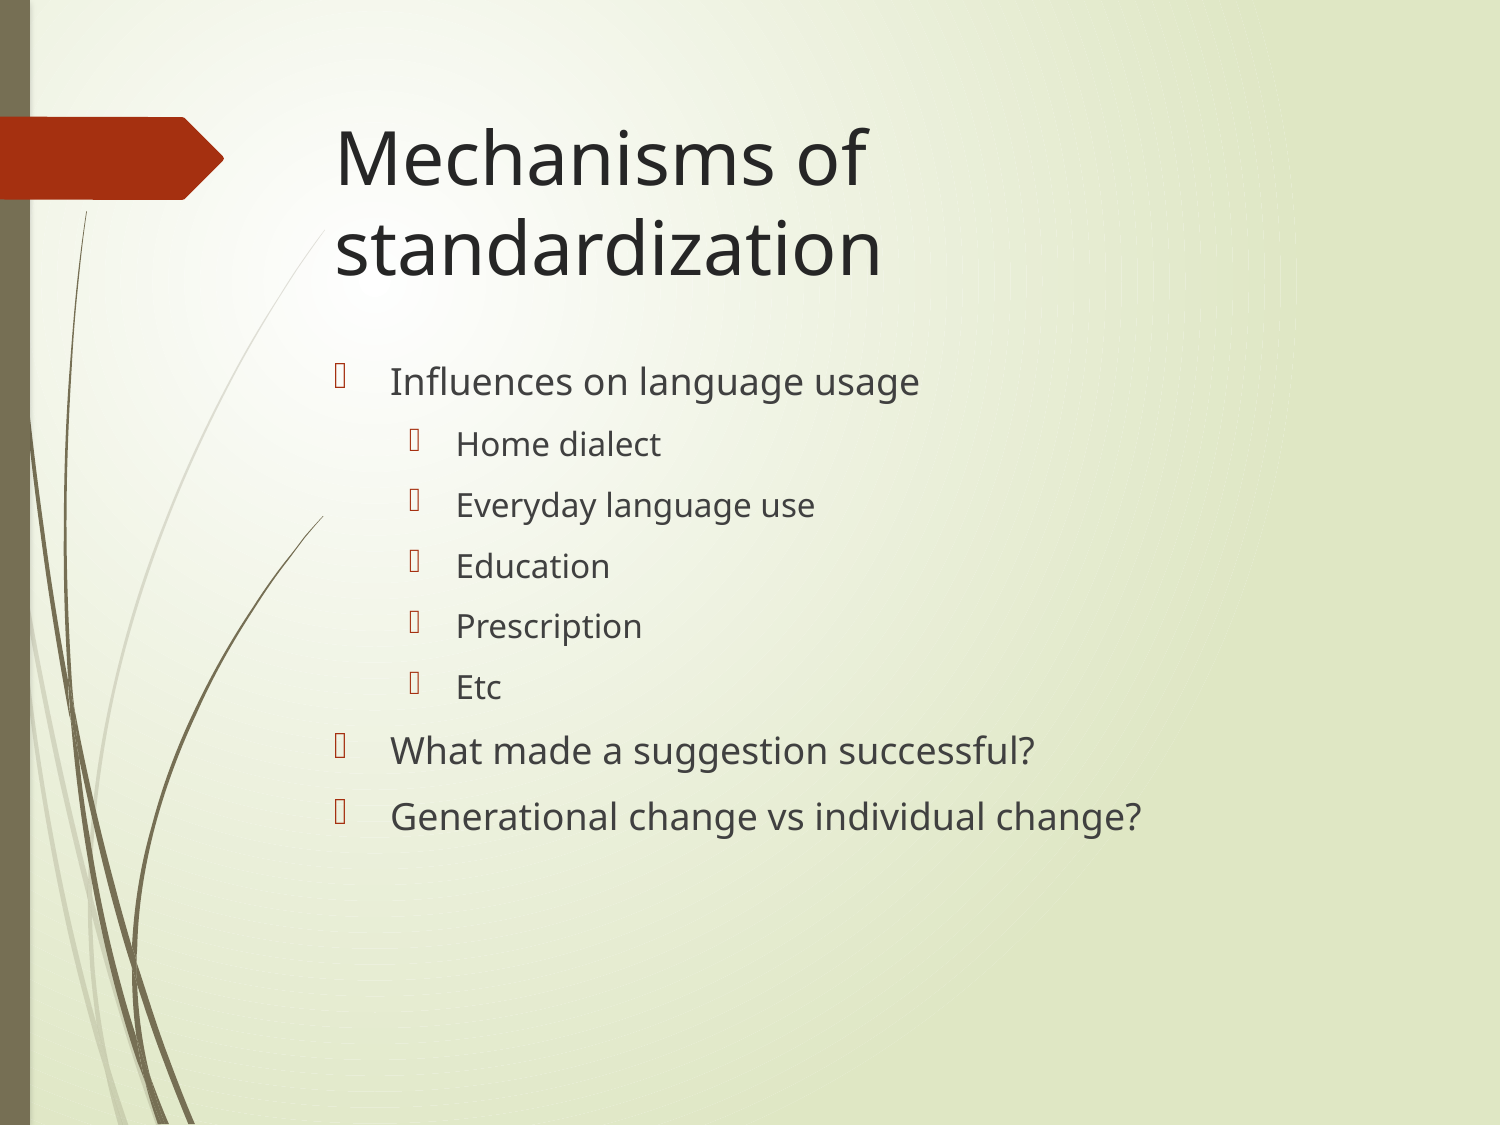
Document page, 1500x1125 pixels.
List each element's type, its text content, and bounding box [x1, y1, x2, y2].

title Mechanisms of standardization [319, 102, 1400, 313]
list Influences on language usage Home dialect Everyday language use Education Prescription Etc What made a suggestion successful? Generational change vs individual change? [318, 350, 1400, 970]
